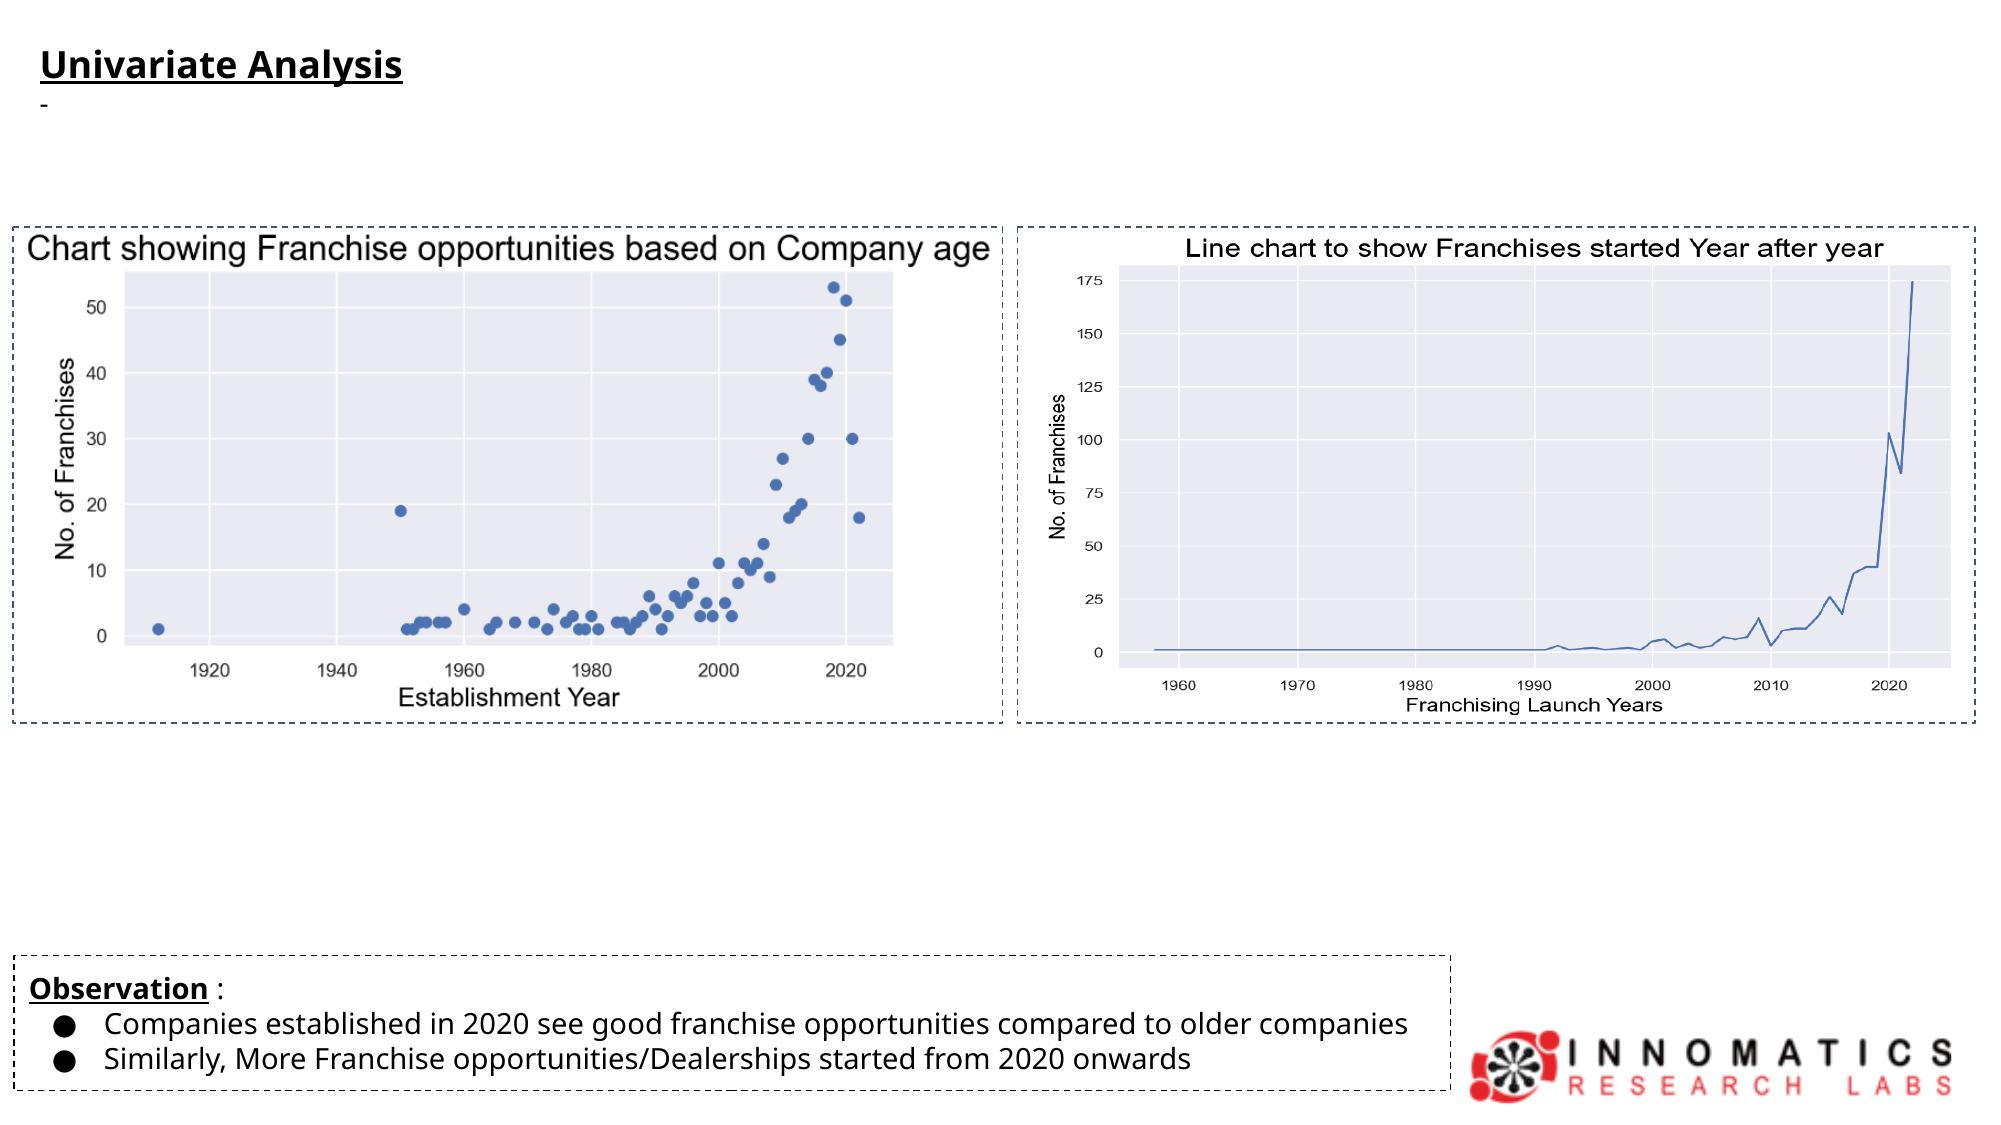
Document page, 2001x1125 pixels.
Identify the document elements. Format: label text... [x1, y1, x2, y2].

picture [1445, 1014, 1975, 1125]
text_box Observation : Companies established in 2020 see good franchise opportunities compared to older companies Similarly, More Franchise opportunities/Dealerships started from 2020 onwards [13, 955, 1451, 1091]
text_box Univariate Analysis - [24, 25, 422, 136]
picture [13, 227, 1003, 723]
picture [1017, 227, 1975, 723]
